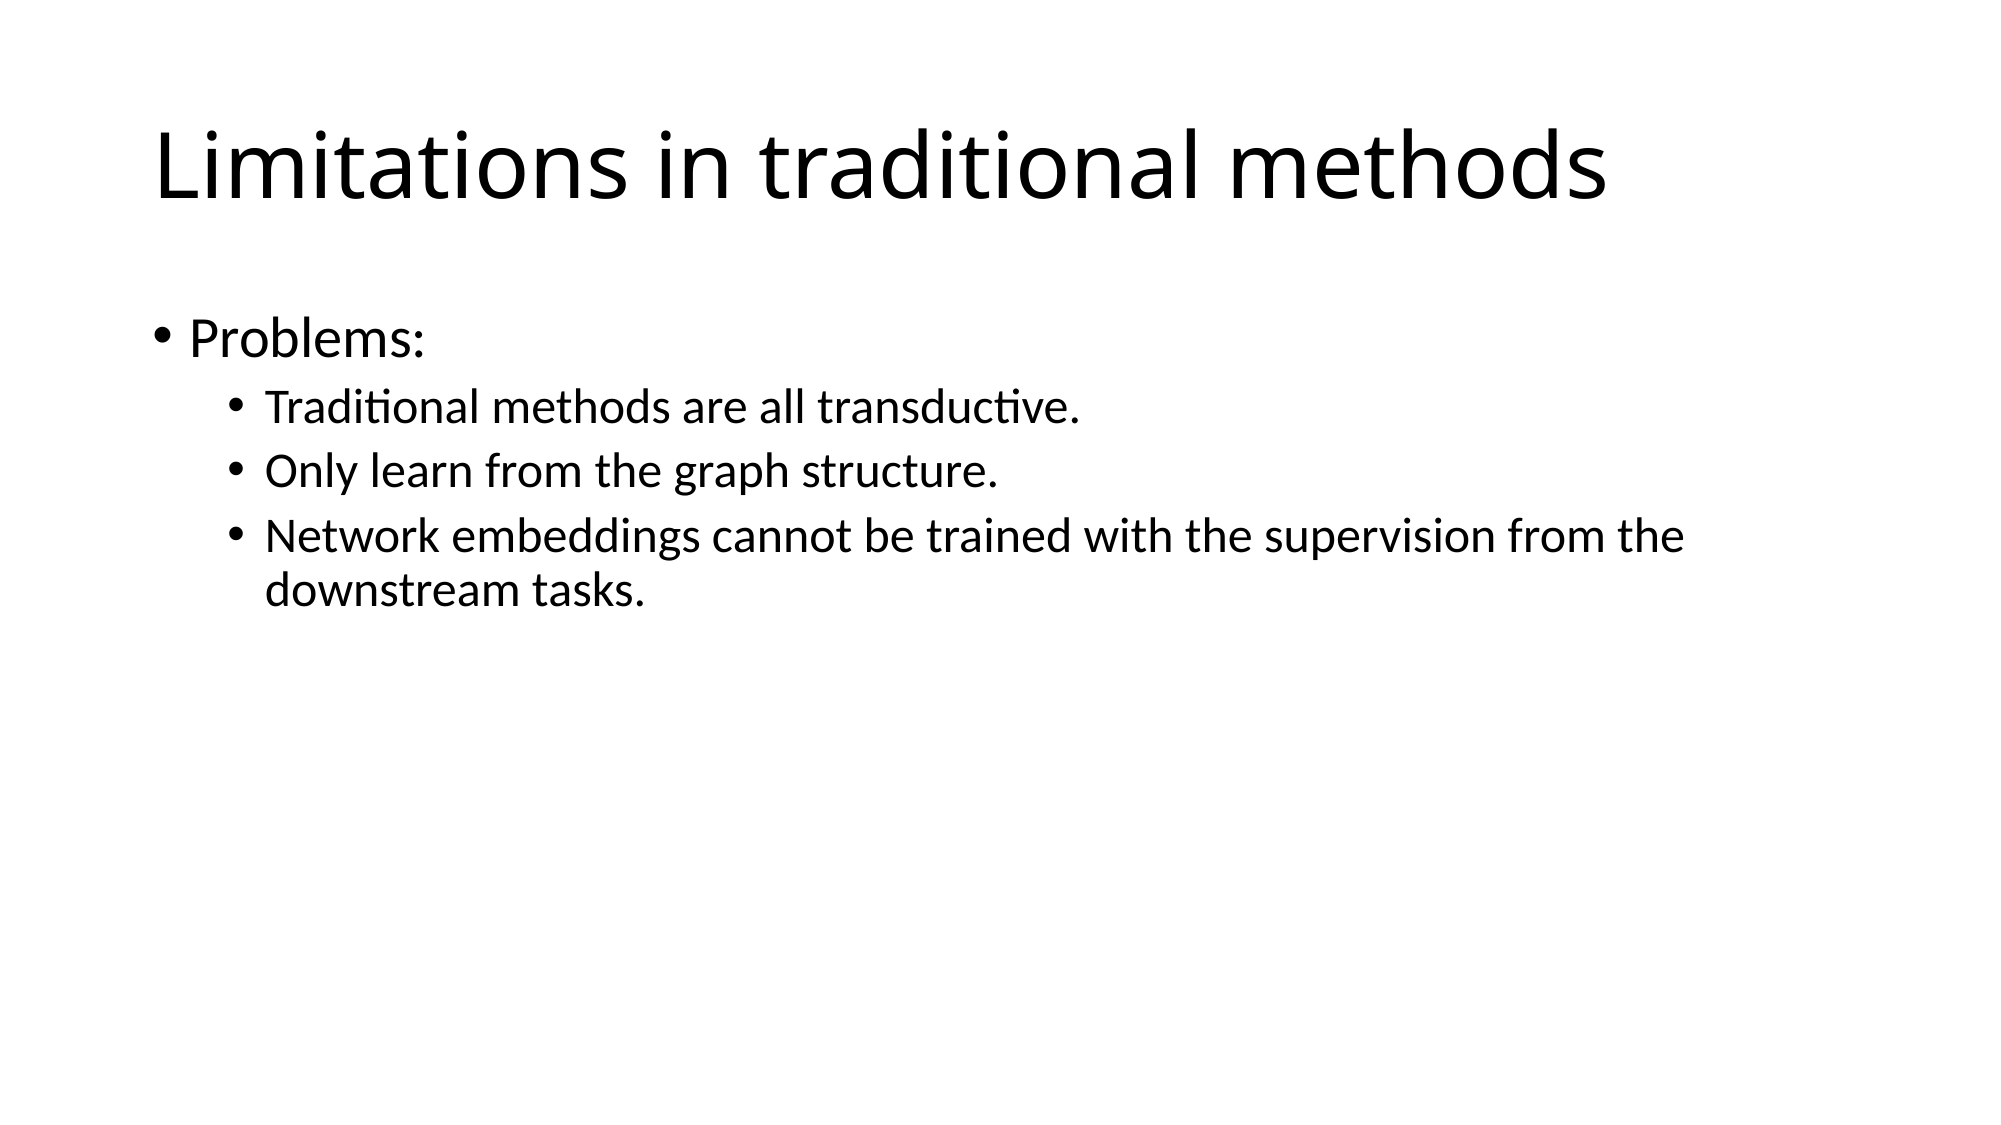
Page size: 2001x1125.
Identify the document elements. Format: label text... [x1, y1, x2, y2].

list Problems: Traditional methods are all transductive. Only learn from the graph structure. Network embeddings cannot be trained with the supervision from the downstream tasks. [137, 299, 1863, 1014]
title Limitations in traditional methods [137, 59, 1863, 278]
